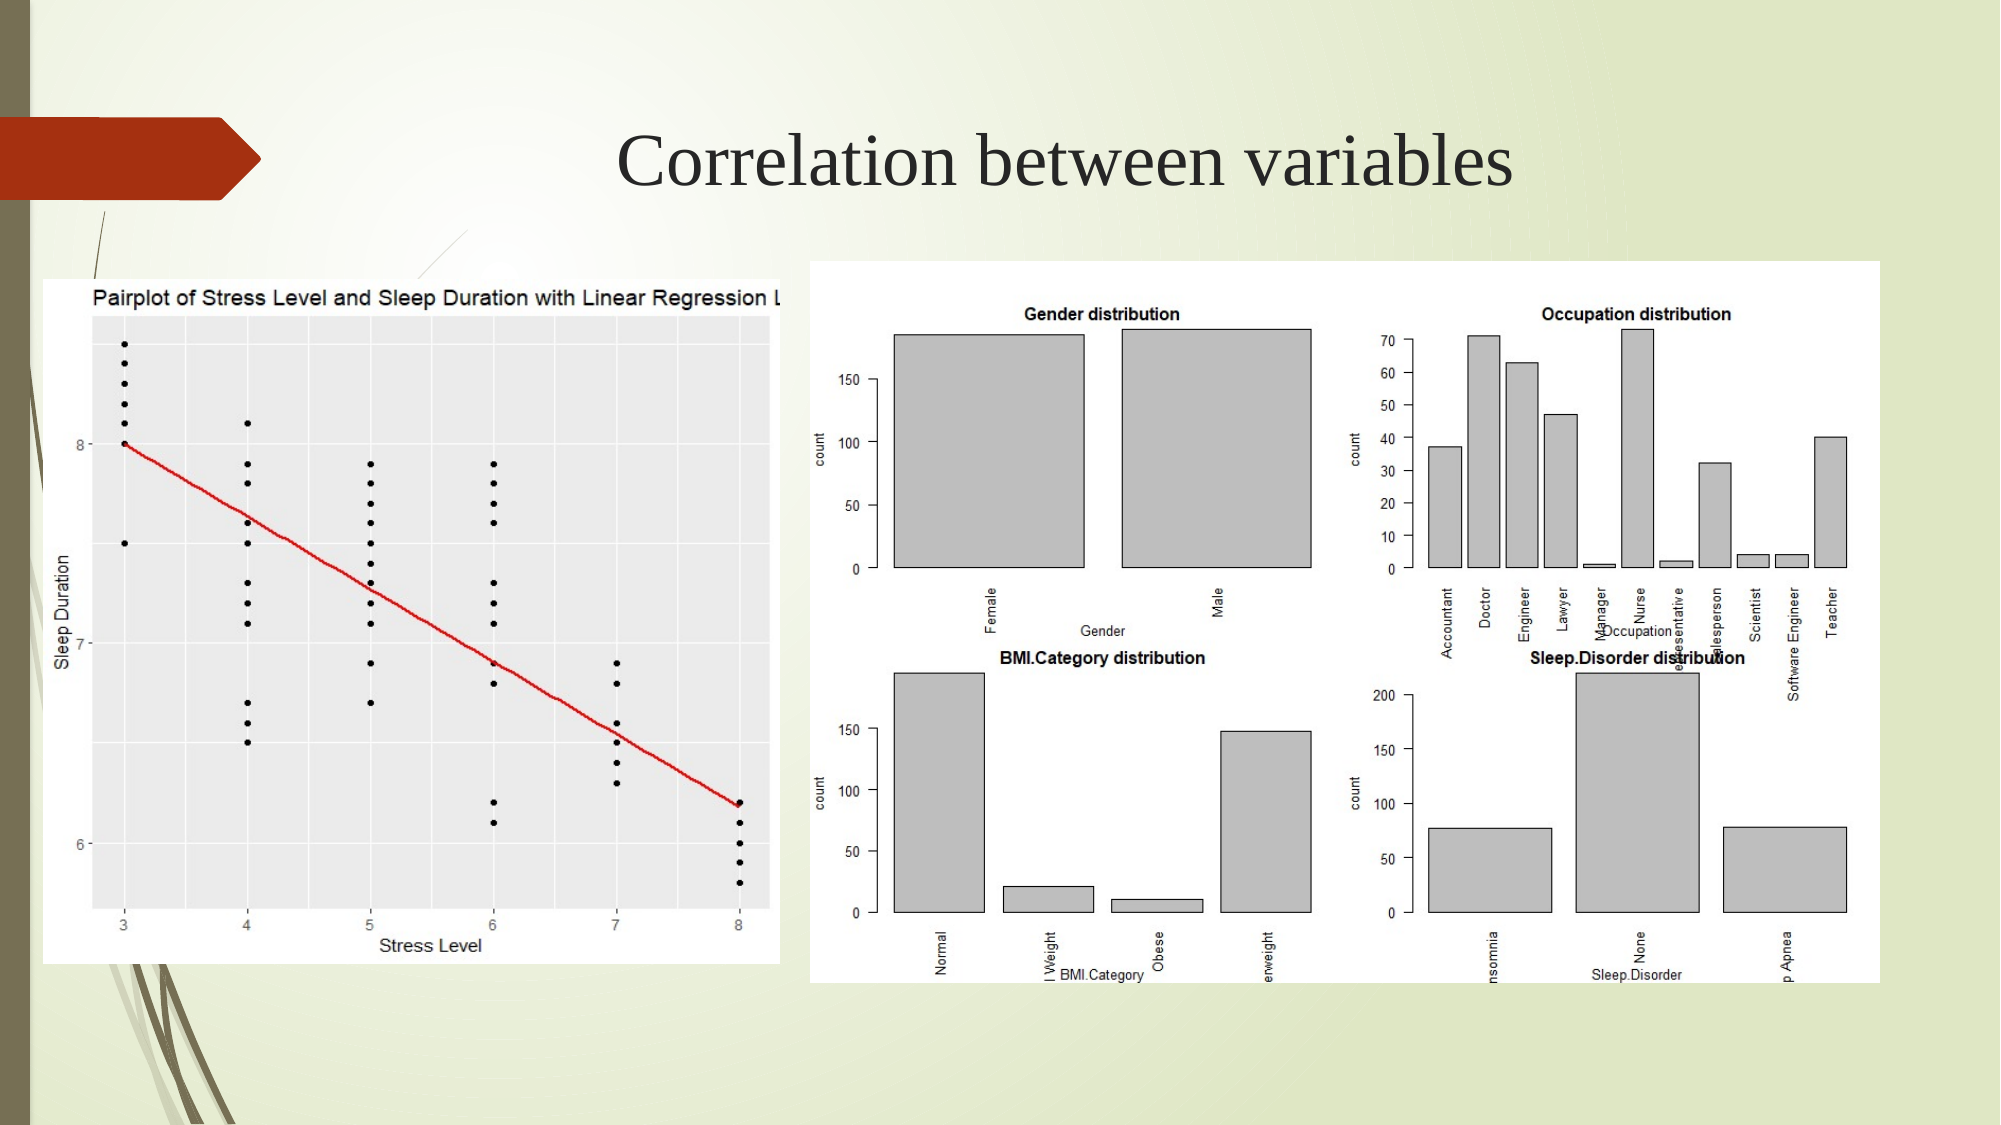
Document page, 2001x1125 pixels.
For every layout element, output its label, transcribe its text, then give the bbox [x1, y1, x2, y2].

picture [810, 261, 1880, 983]
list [42, 279, 780, 964]
title Correlation between variables [245, 102, 1888, 313]
